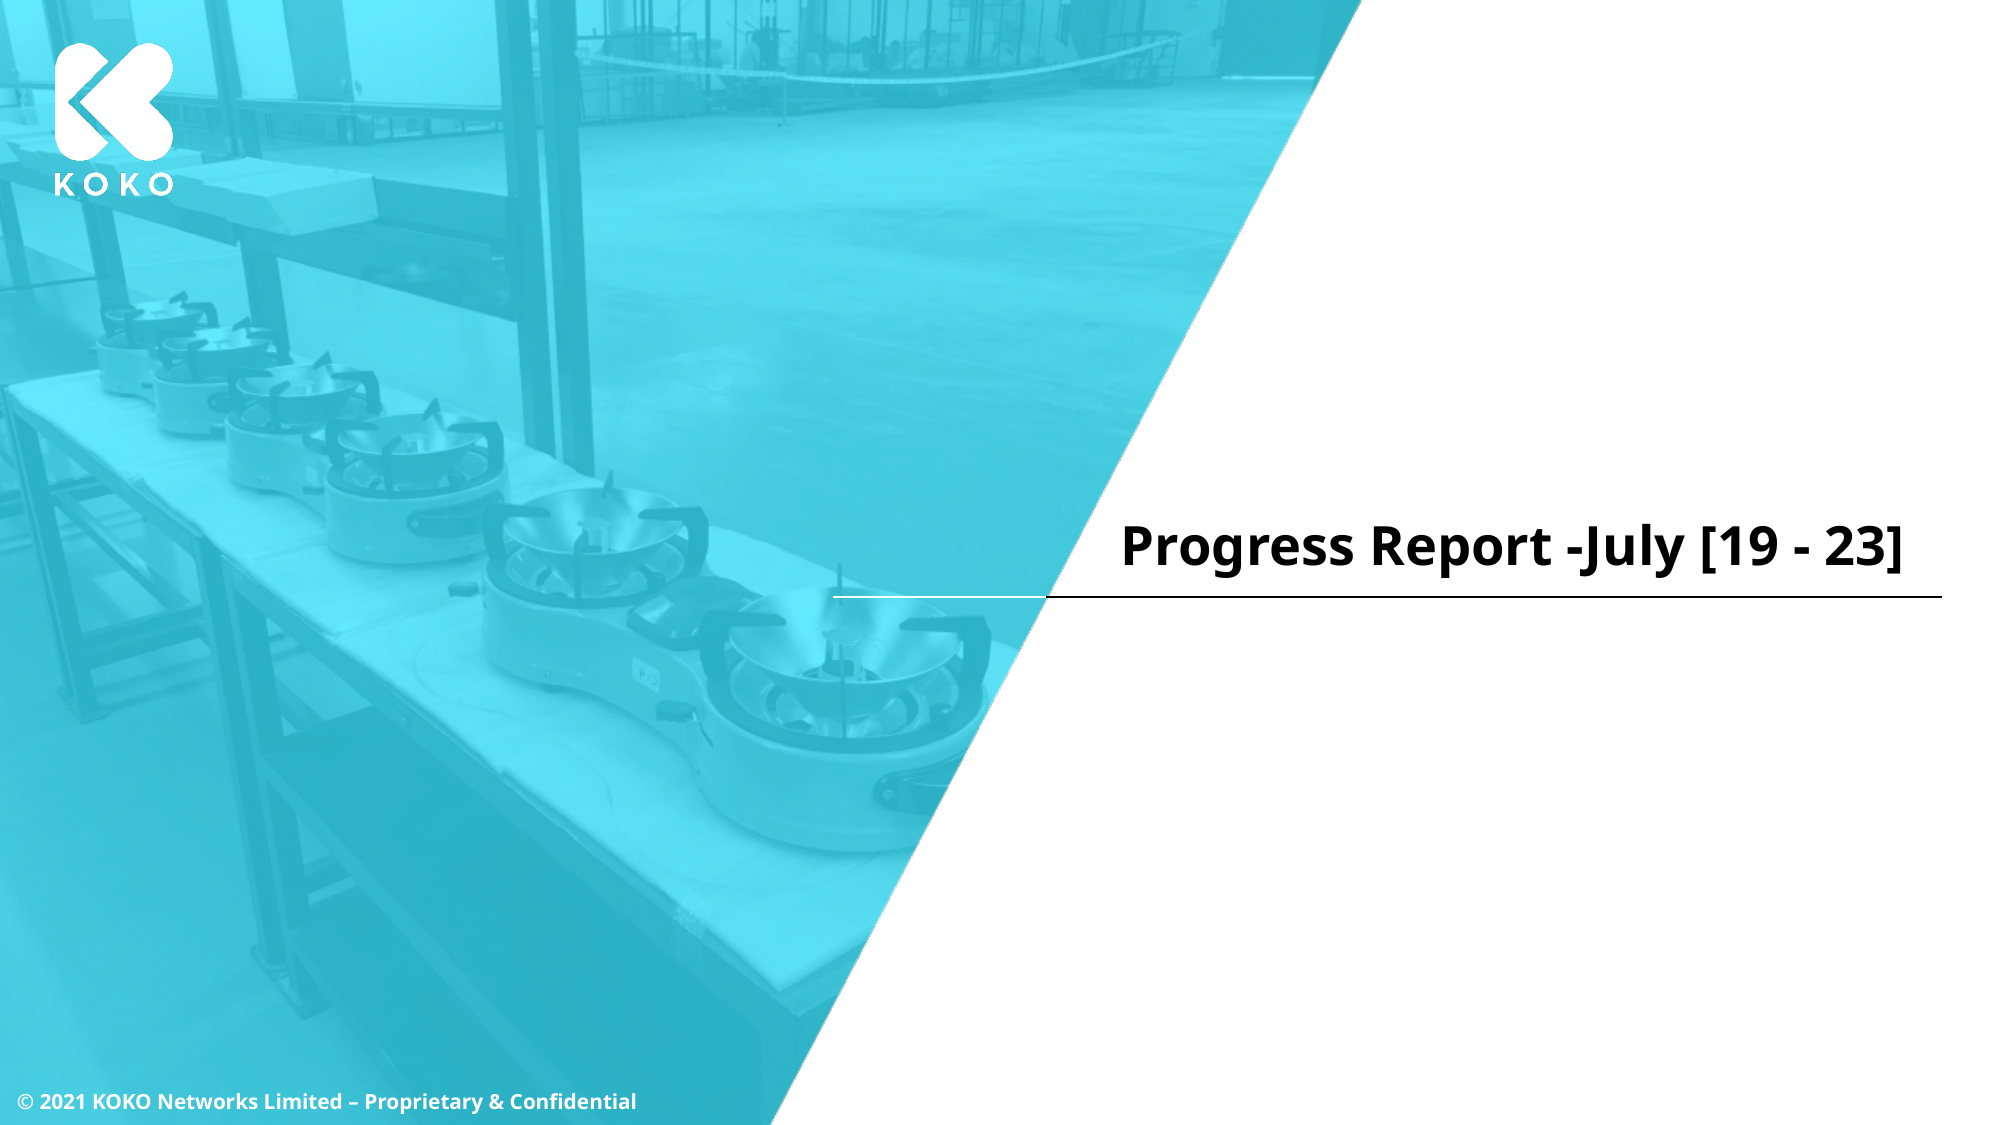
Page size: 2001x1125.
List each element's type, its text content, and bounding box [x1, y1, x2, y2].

title Progress Report -July [19 - 23] [1105, 492, 1942, 603]
picture [0, 0, 2001, 1125]
